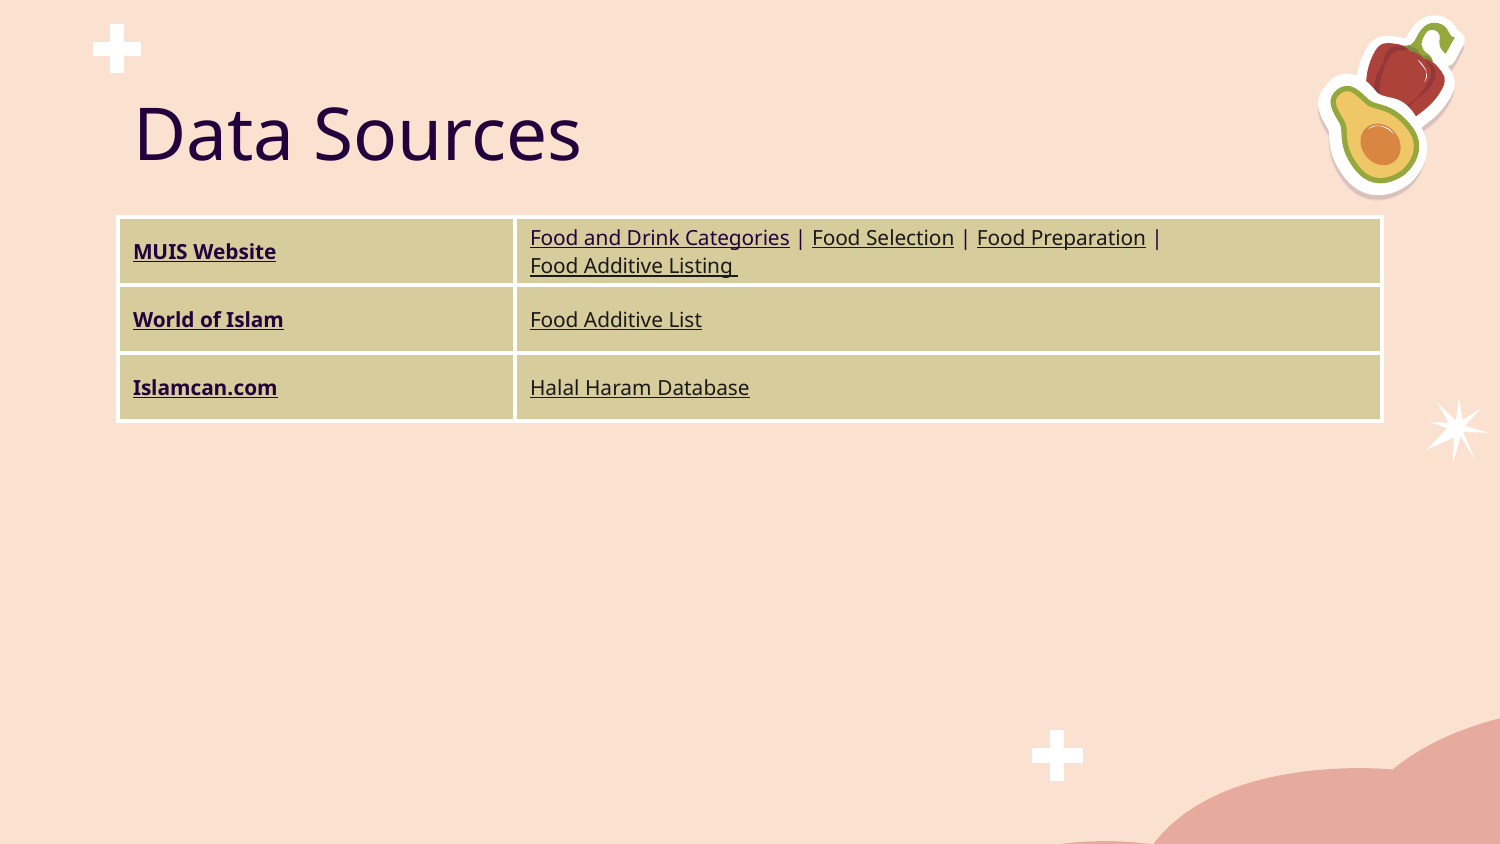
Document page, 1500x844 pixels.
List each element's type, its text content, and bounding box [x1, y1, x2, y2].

table_cell Islamcan.com [120, 355, 513, 419]
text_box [1317, 15, 1466, 196]
table_cell Food Additive List [517, 287, 1380, 351]
table_cell World of Islam [120, 287, 513, 351]
table_cell Halal Haram Database [517, 355, 1380, 419]
title Data Sources [118, 72, 1312, 167]
table_header Food and Drink Categories | Food Selection | Food Preparation | Food Additive Listing [517, 219, 1380, 283]
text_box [1031, 729, 1083, 781]
table_header MUIS Website [120, 219, 513, 283]
